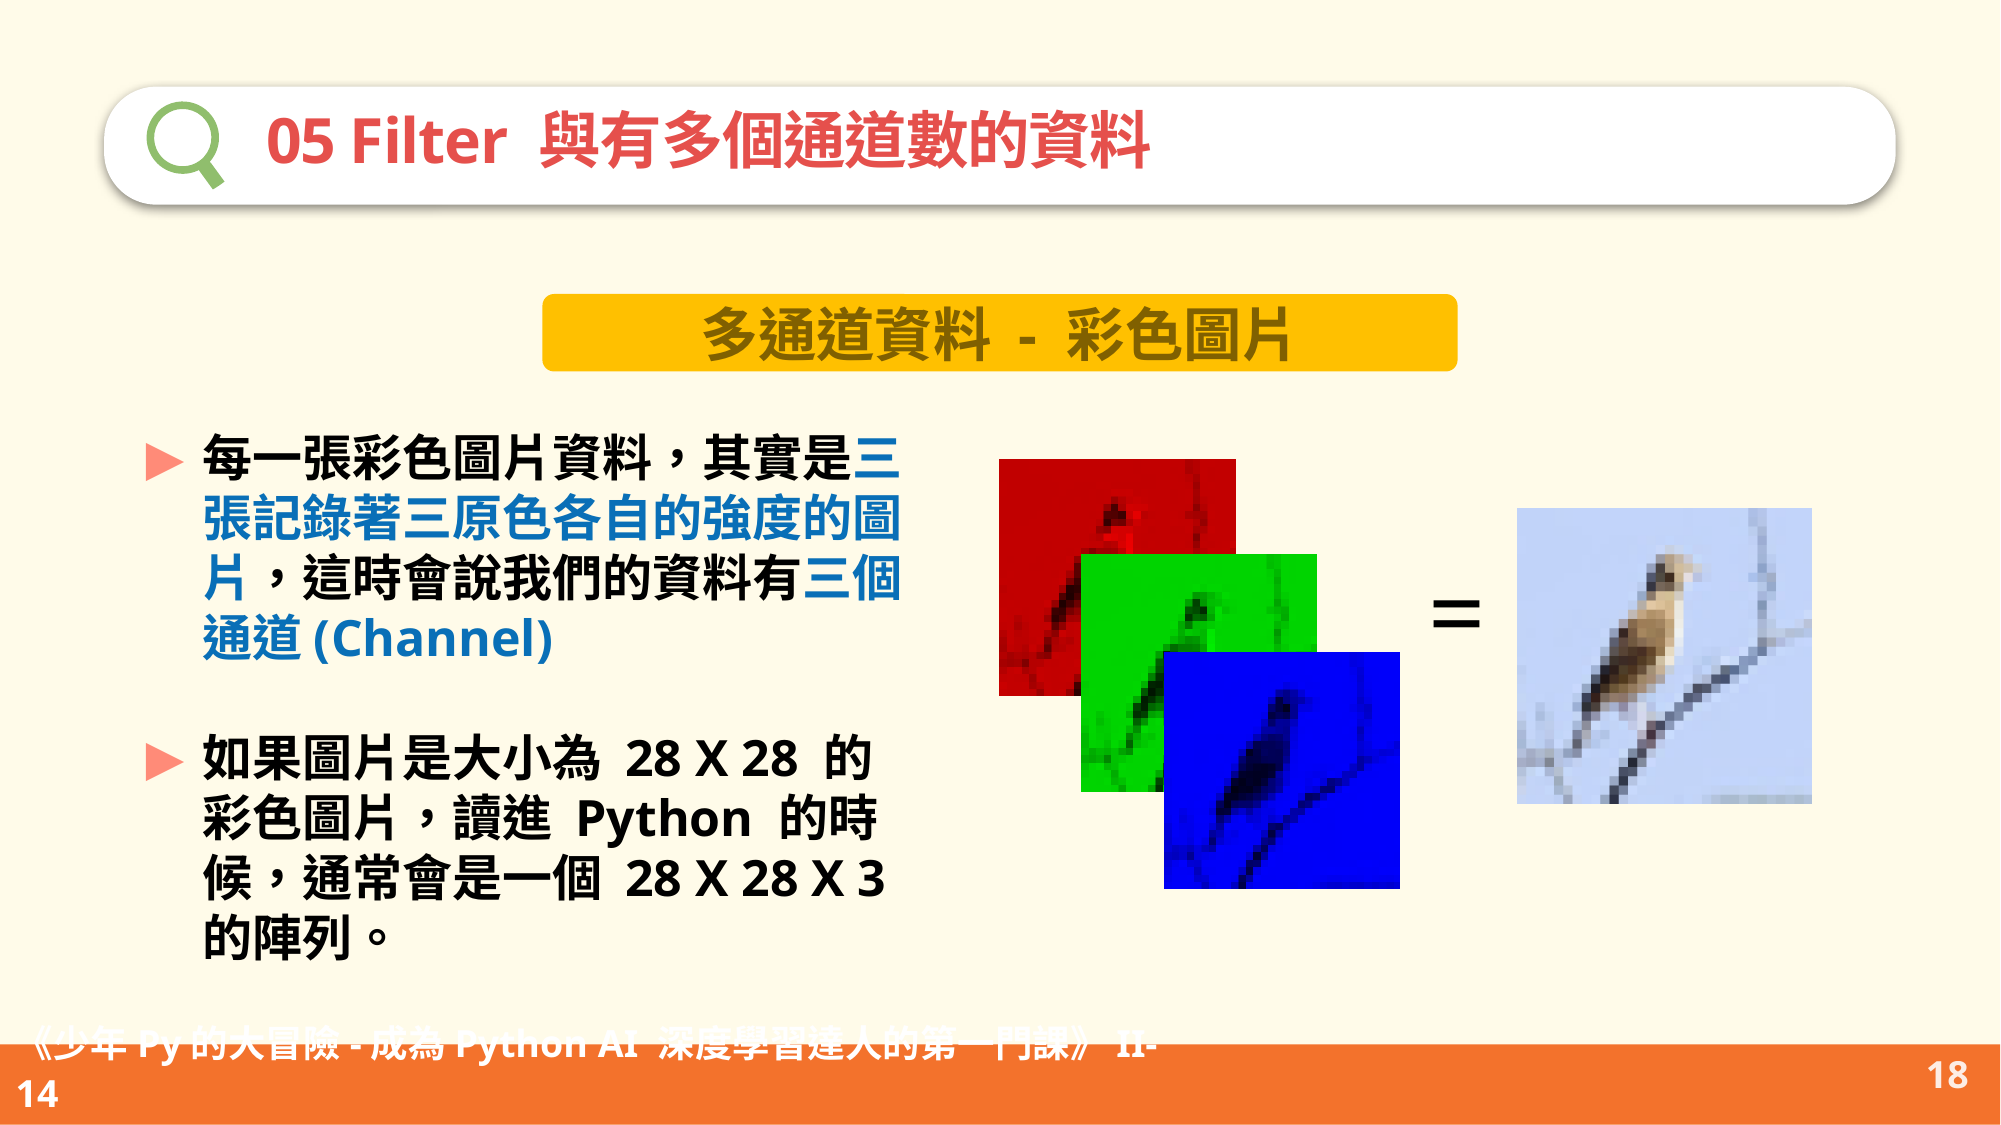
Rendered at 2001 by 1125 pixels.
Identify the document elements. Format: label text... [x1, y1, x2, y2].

slide_number 18 [1912, 1047, 1982, 1111]
list 05 Filter 與有多個通道數的資料 [257, 106, 1838, 185]
text_box 每一張彩色圖片資料，其實是三張記錄著三原色各自的強度的圖片，這時會說我們的資料有三個通道(Channel) 如果圖片是大小為 28 X 28 的彩色圖片，讀進 Python 的時候，通常會是一個 28 X 28 X 3 的陣列。 [137, 417, 931, 975]
text_box = [1420, 529, 1495, 678]
picture [1517, 508, 1813, 805]
text_box 多通道資料 - 彩色圖片 [542, 293, 1458, 372]
picture [999, 459, 1400, 889]
